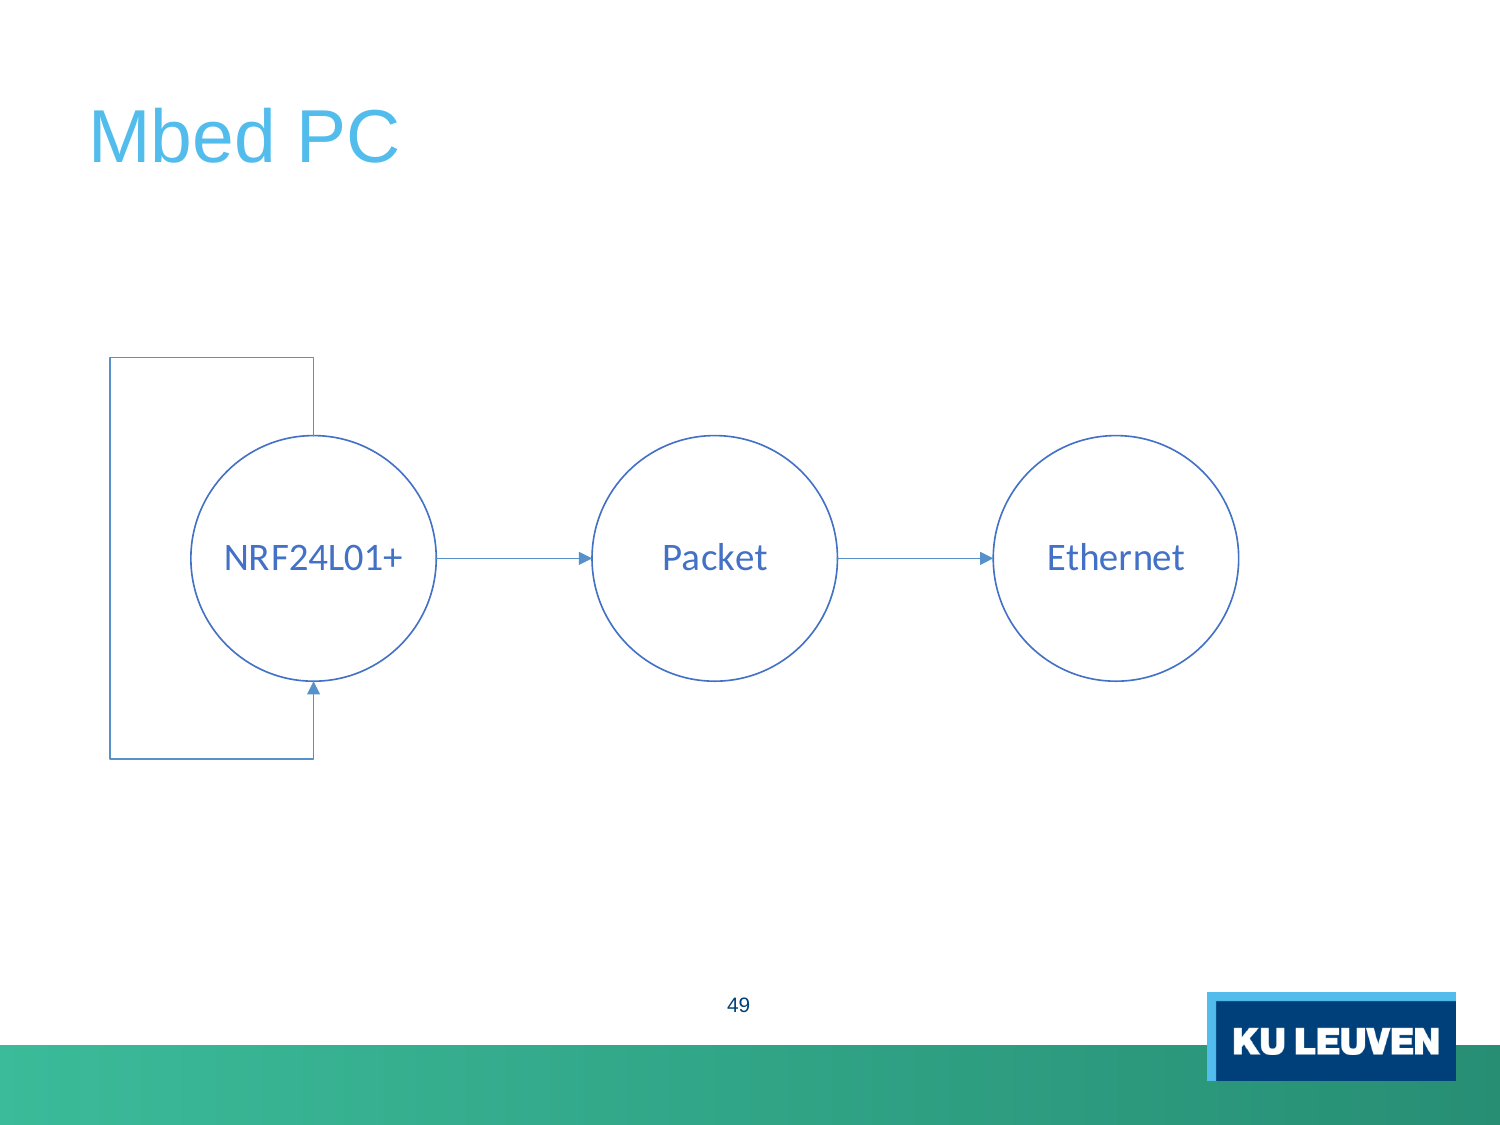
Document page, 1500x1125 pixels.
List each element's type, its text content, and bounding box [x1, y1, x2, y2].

slide_number 49 [596, 992, 750, 1040]
picture [1207, 992, 1456, 1081]
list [106, 354, 1240, 761]
title Mbed PC [88, 29, 1456, 178]
